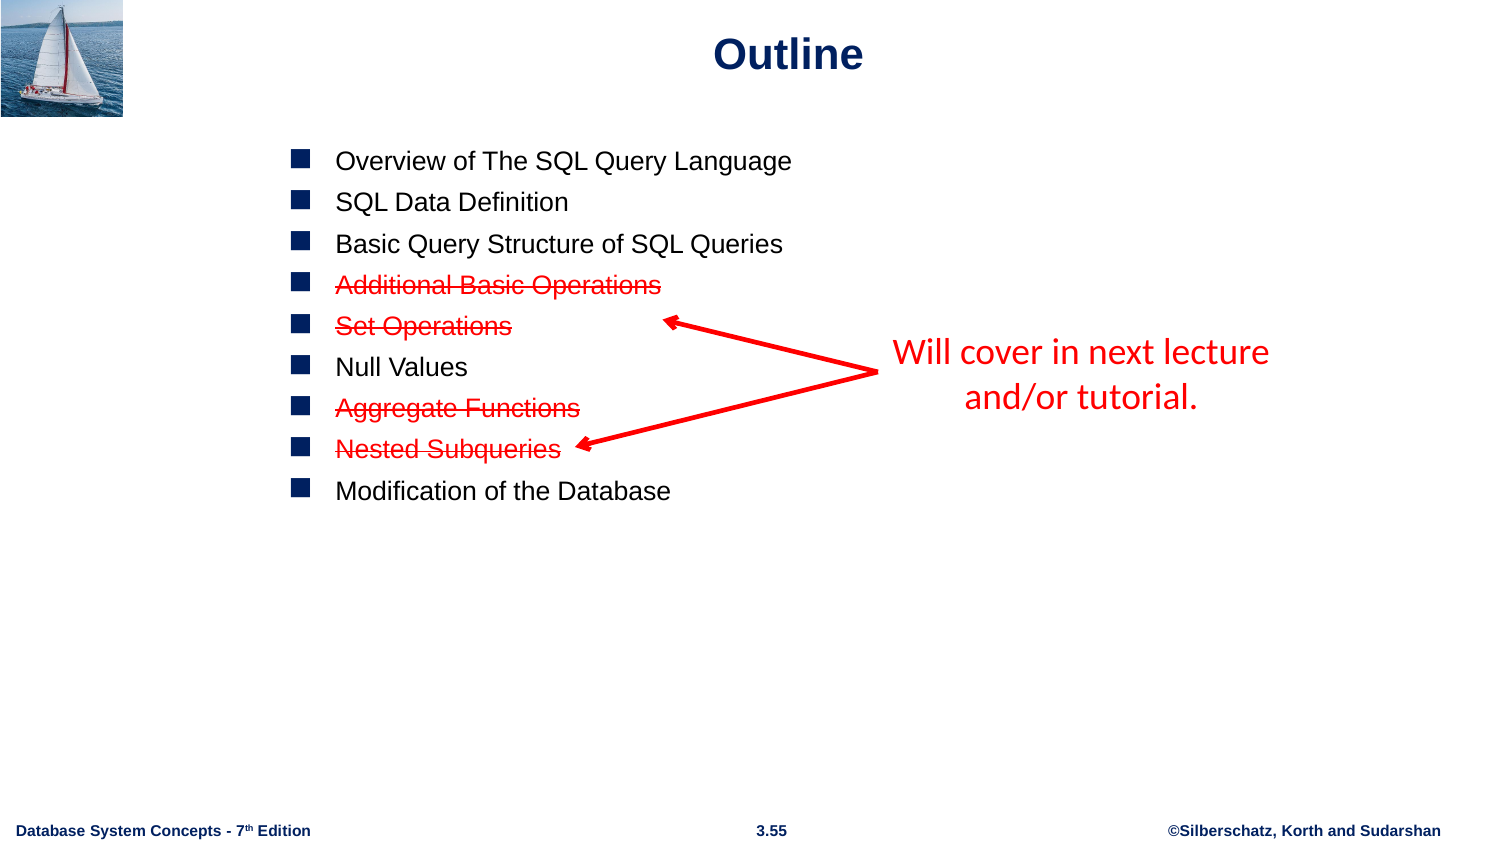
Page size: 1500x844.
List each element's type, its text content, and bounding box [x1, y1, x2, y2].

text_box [574, 372, 876, 448]
list Overview of The SQL Query Language SQL Data Definition Basic Query Structure of SQL Queries Additional Basic Operations Set Operations Null Values Aggregate Functions Nested Subqueries Modification of the Database [282, 138, 1169, 575]
picture [0, 0, 123, 117]
text_box Will cover in next lecture and/or tutorial. [877, 319, 1285, 425]
title Outline [125, 14, 1452, 90]
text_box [662, 319, 876, 372]
